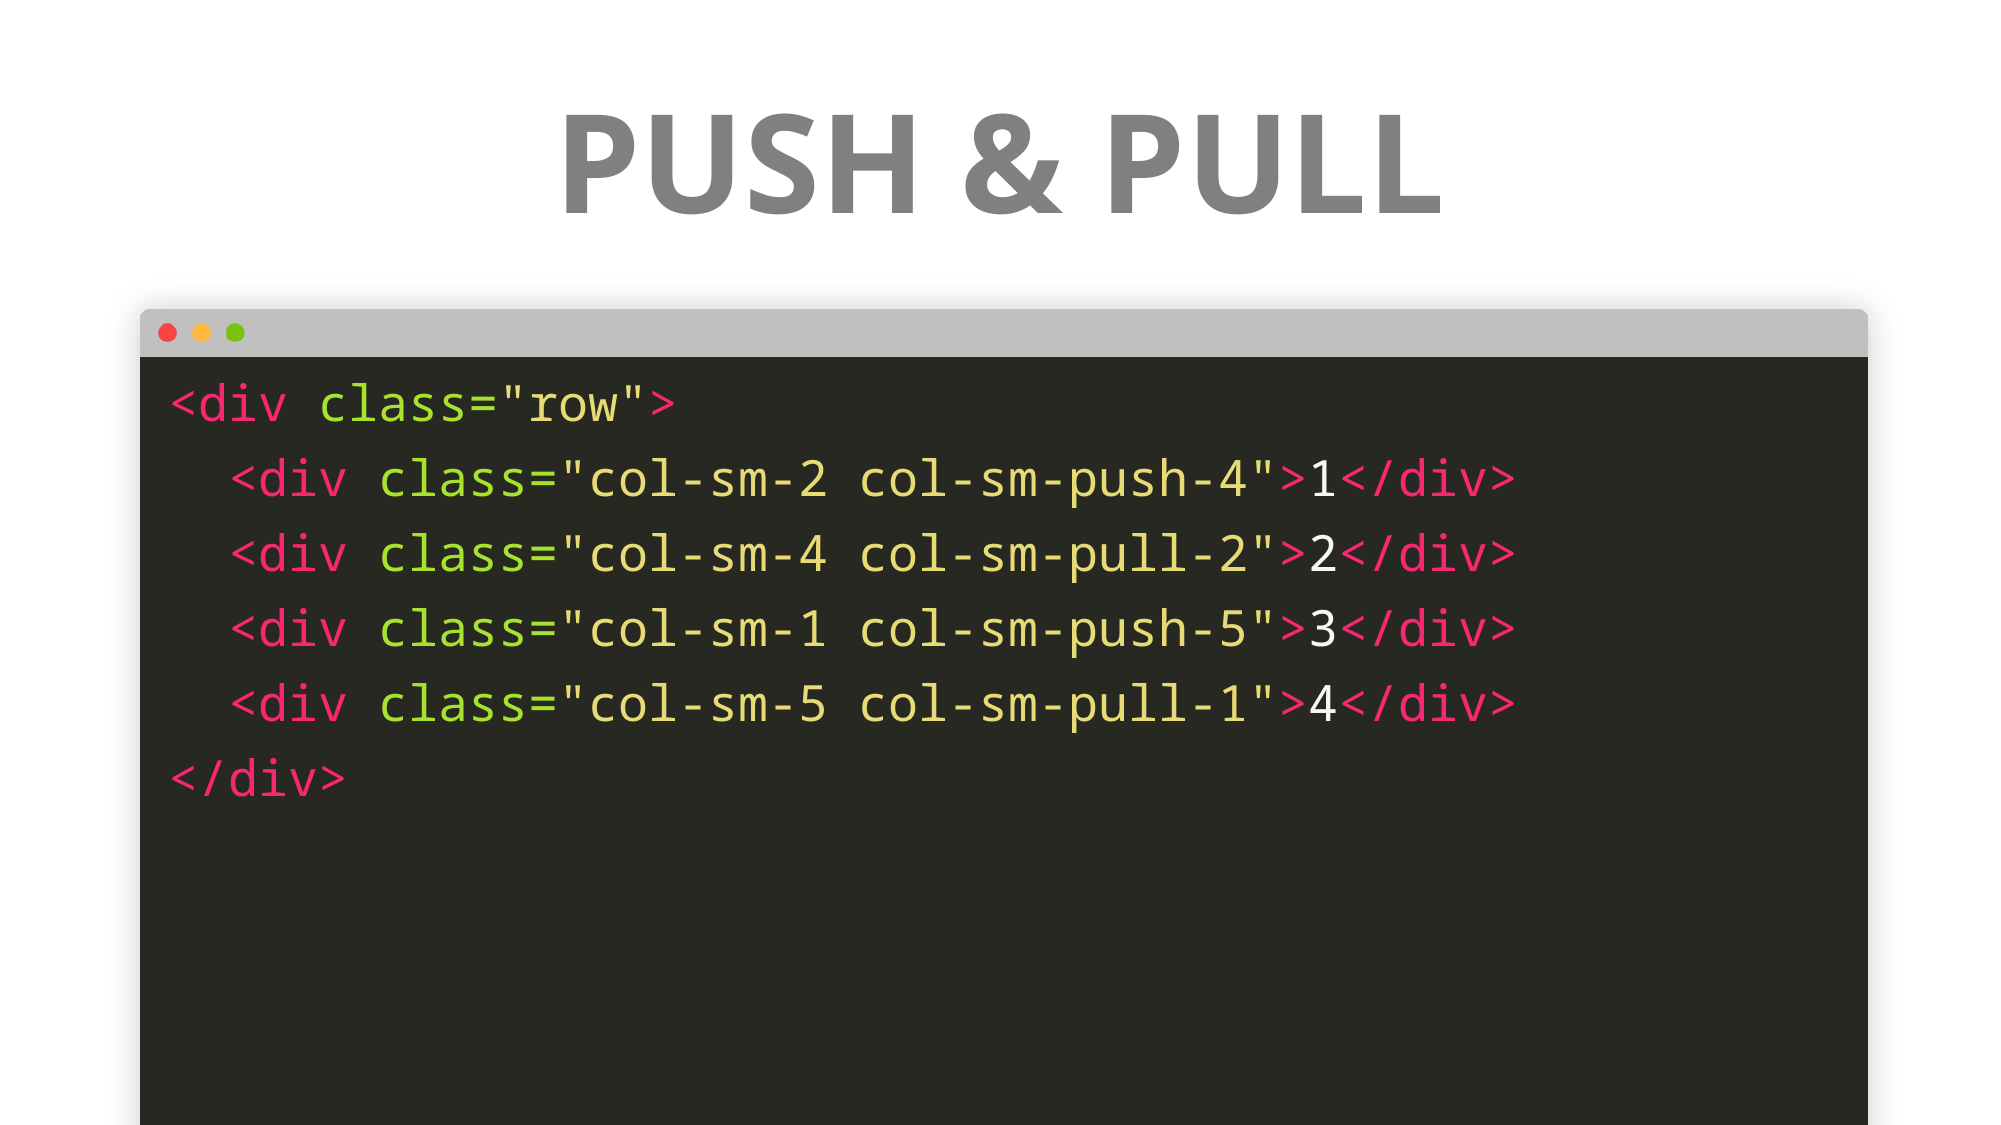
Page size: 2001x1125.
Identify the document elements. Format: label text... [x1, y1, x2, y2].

title PUSH & PULL [137, 59, 1863, 278]
list <div class="row"> <div class="col-sm-2 col-sm-push-4">1</div> <div class="col-sm-4 col-sm-pull-2">2</div> <div class="col-sm-1 col-sm-push-5">3</div> <div class="col-sm-5 col-sm-pull-1">4</div> </div> [153, 371, 1852, 1067]
picture [108, 277, 1899, 1125]
